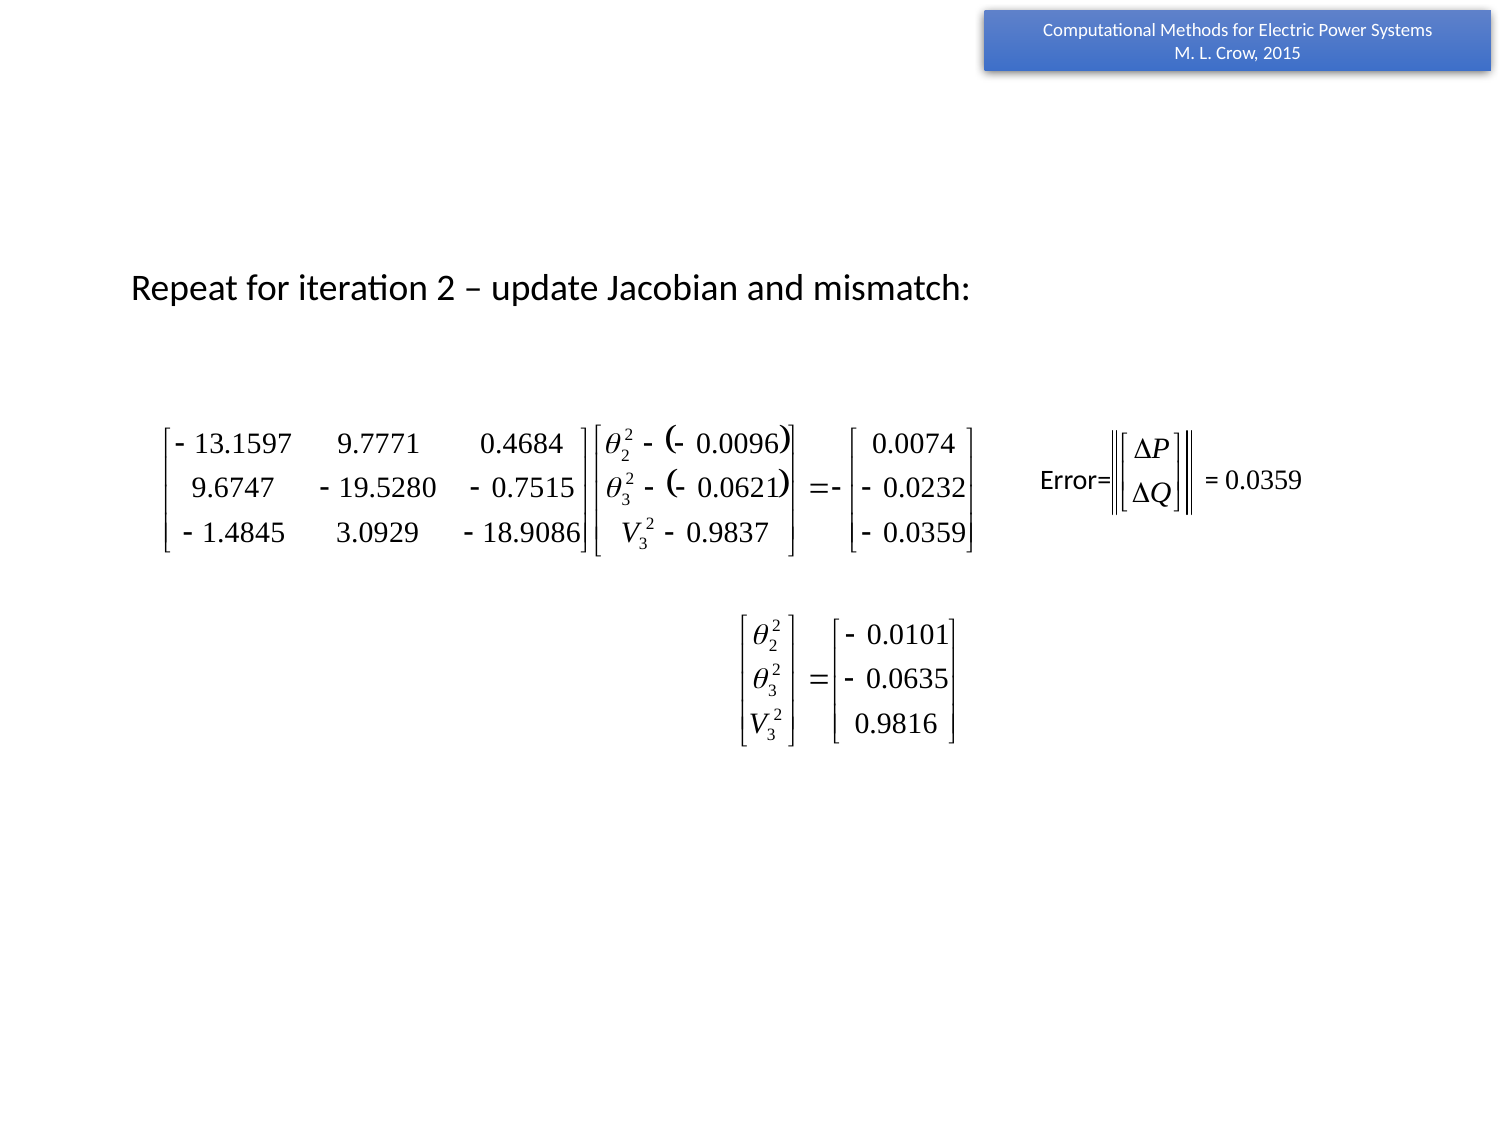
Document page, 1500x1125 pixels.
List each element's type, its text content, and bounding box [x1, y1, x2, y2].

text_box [157, 418, 983, 755]
text_box Repeat for iteration 2 – update Jacobian and mismatch: [116, 255, 987, 316]
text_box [1023, 425, 1320, 520]
